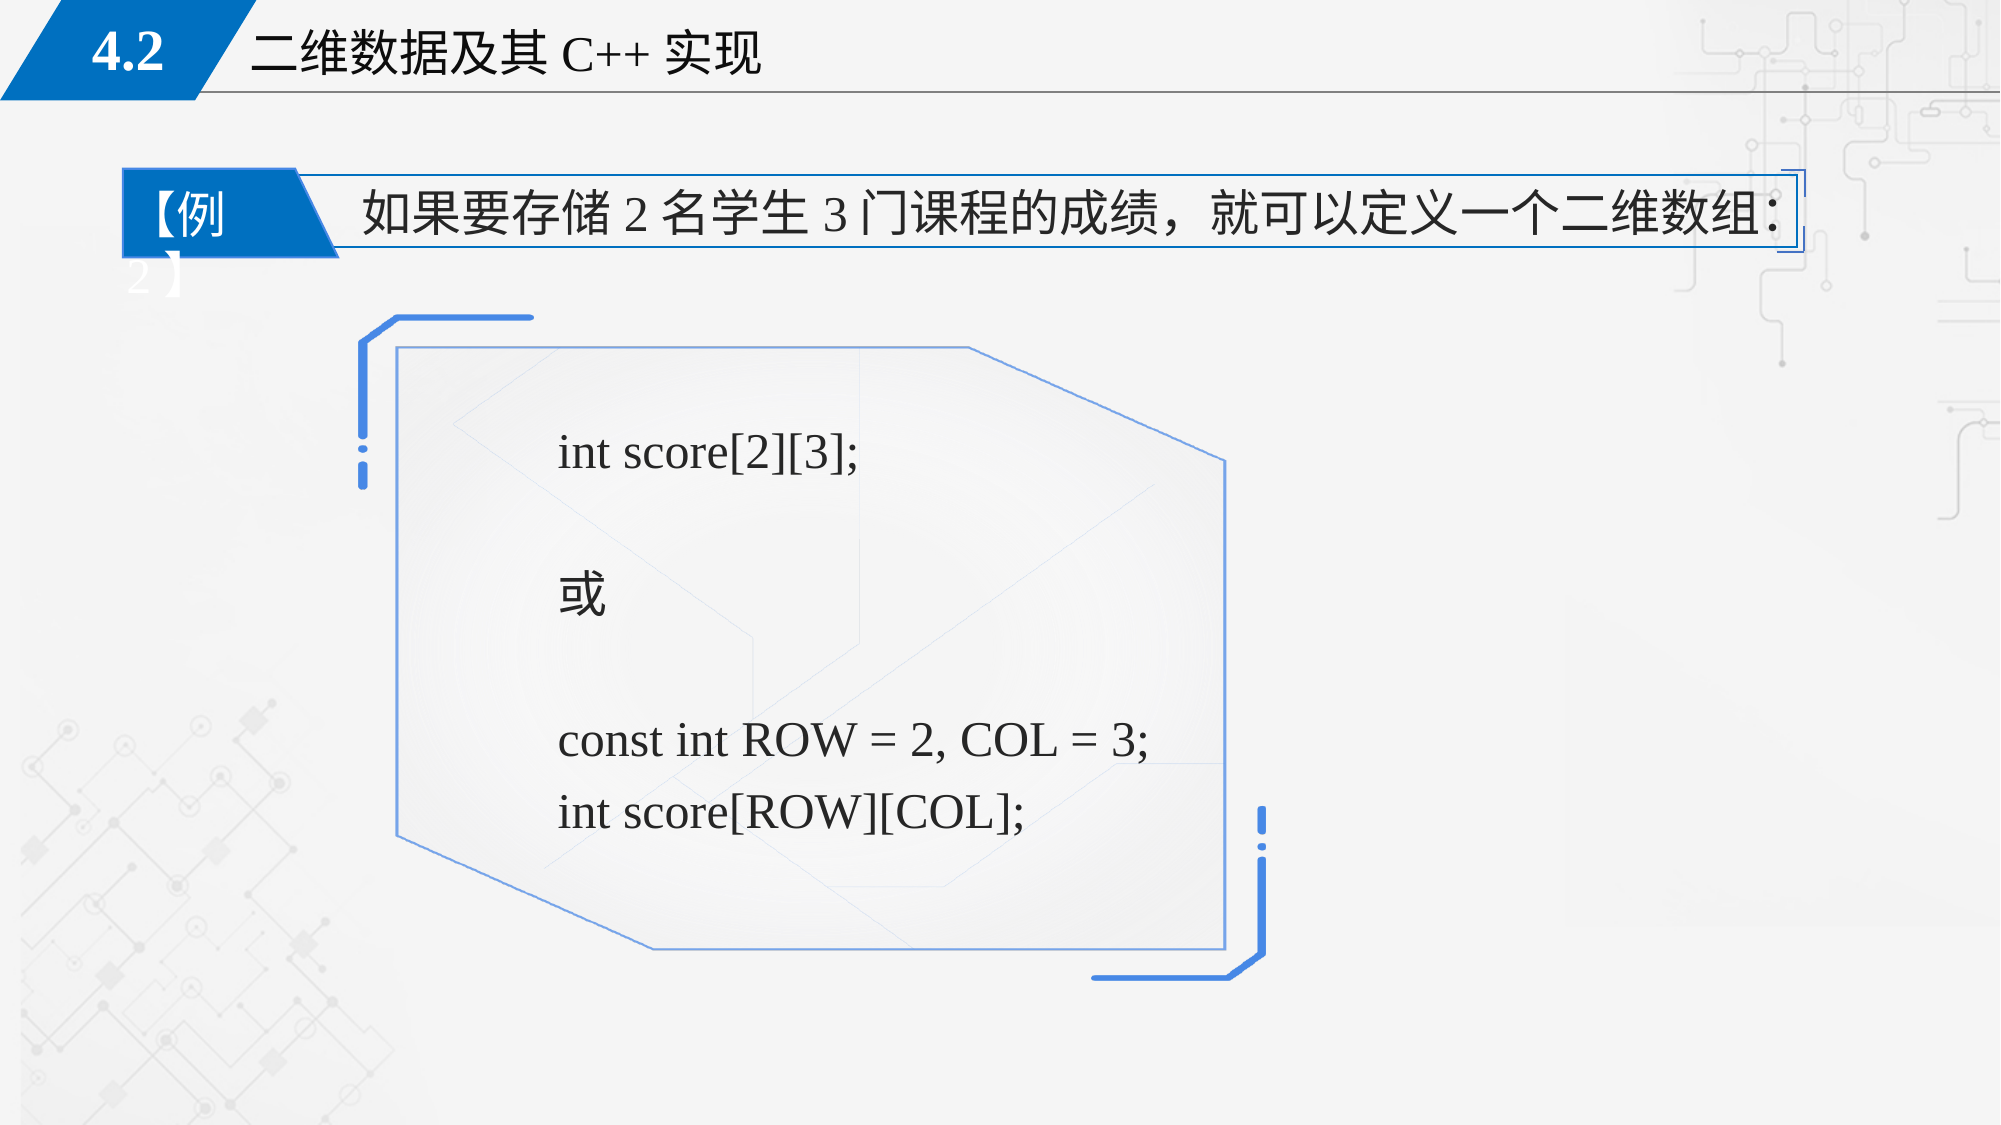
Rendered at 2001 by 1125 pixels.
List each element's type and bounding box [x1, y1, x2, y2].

text_box [111, 168, 1916, 258]
picture [0, 0, 2001, 1125]
picture [0, 0, 60, 98]
